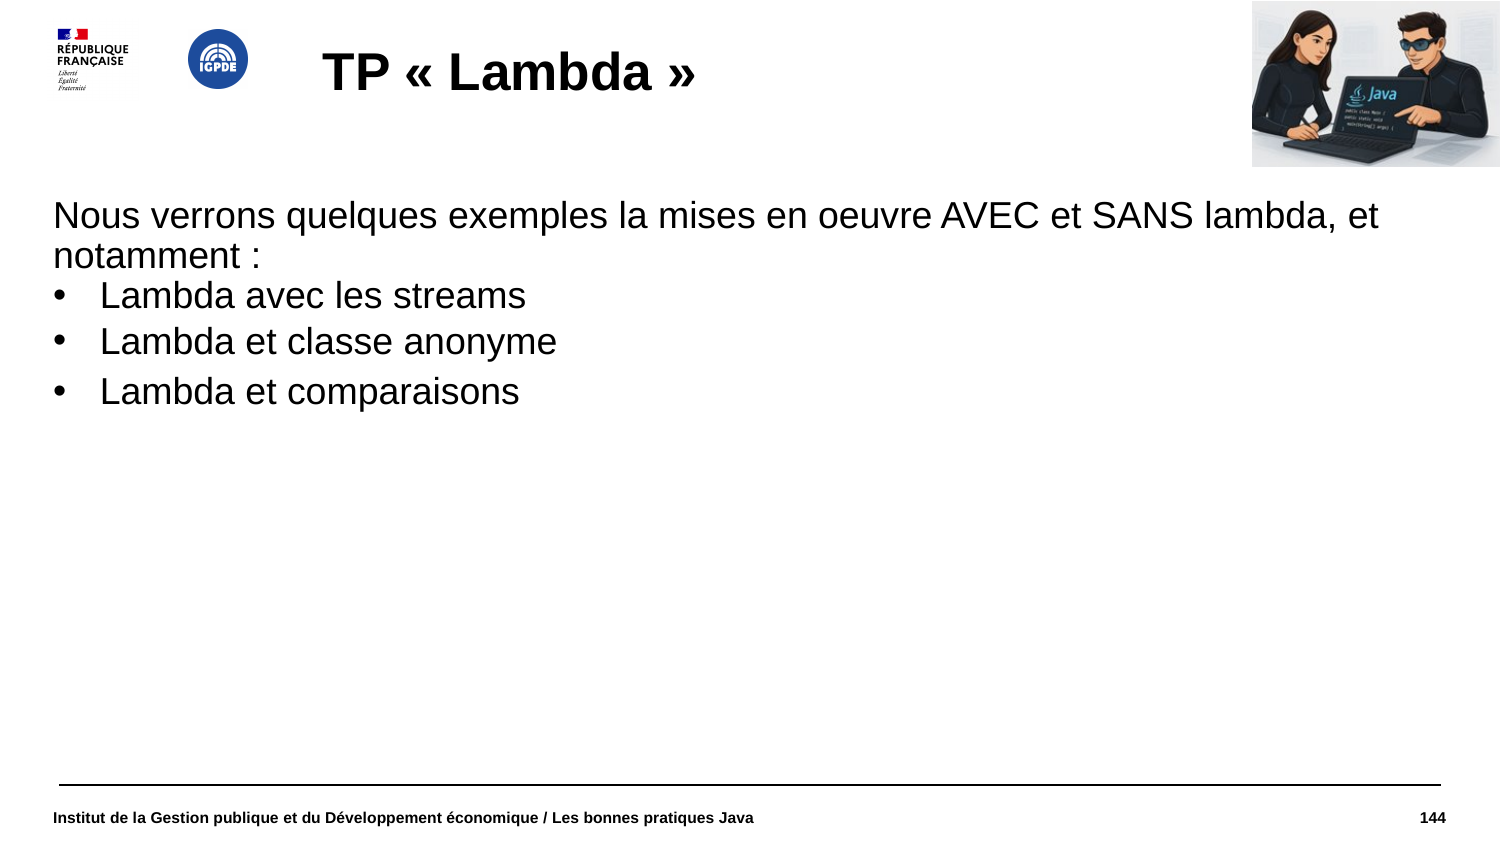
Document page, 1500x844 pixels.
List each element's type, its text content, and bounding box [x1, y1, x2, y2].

picture [47, 18, 139, 101]
text_box Nous verrons quelques exemples la mises en oeuvre AVEC et SANS lambda, et notamment : Lambda avec les streams Lambda et classe anonyme Lambda et comparaisons [53, 195, 1500, 790]
picture [188, 29, 248, 89]
picture [1251, 0, 1500, 167]
slide_number 144 [1224, 790, 1447, 844]
title TP « Lambda » [322, 44, 1246, 116]
footer Institut de la Gestion publique et du Développement économique / Les bonnes pratiques Java [53, 790, 780, 844]
